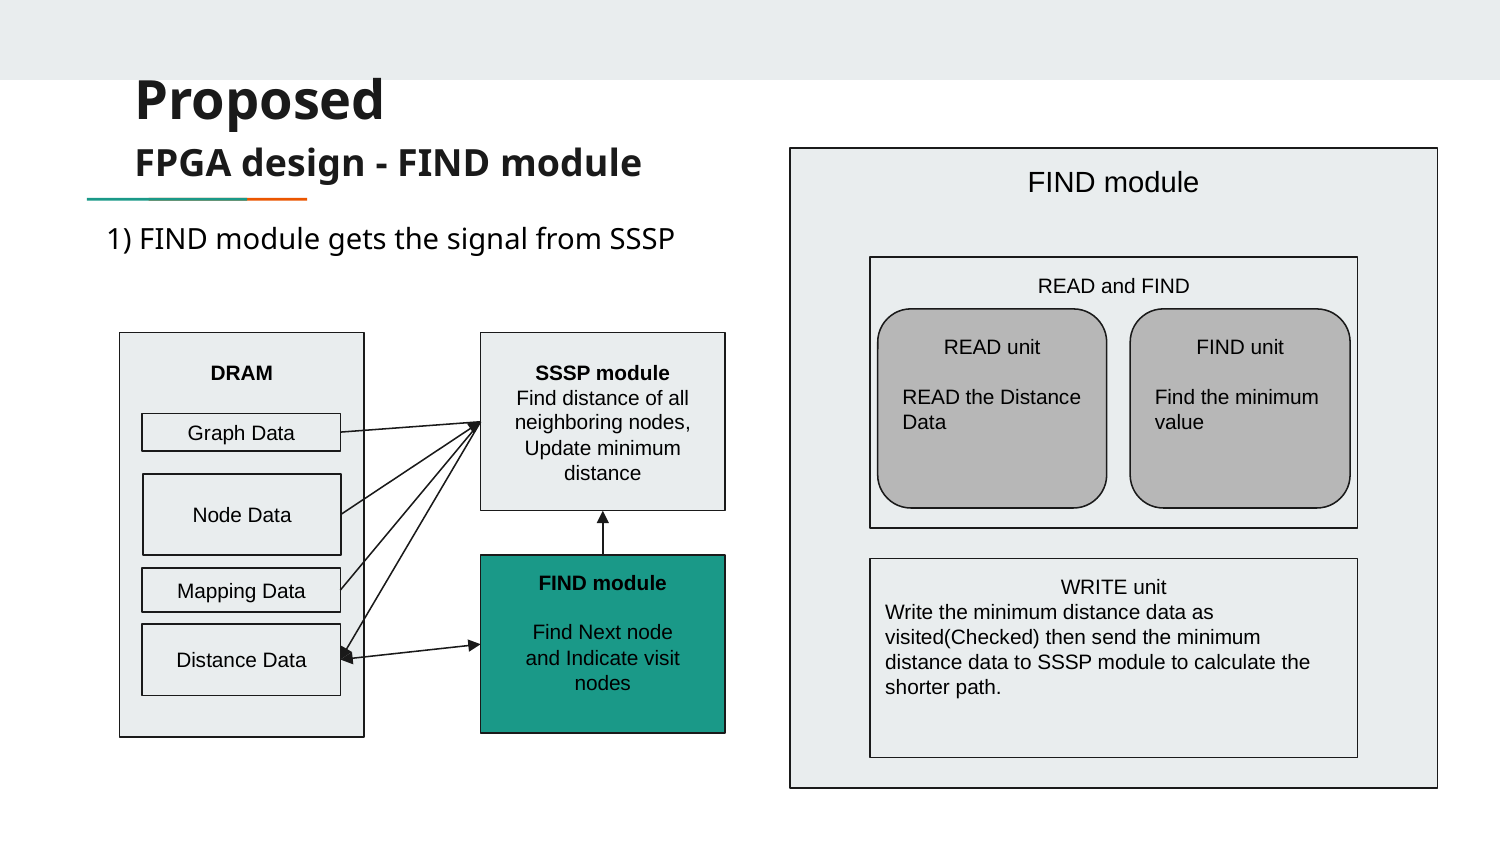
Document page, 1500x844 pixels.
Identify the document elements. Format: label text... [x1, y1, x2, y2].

text_box 1) FIND module gets the signal from SSSP [91, 205, 1115, 325]
text_box DRAM [119, 332, 364, 737]
title Proposed [119, 50, 1381, 124]
text_box Graph Data [142, 413, 341, 451]
text_box FIND unit Find the minimum value [1130, 308, 1351, 508]
text_box Distance Data [142, 623, 341, 696]
text_box READ unit READ the Distance Data [877, 325, 1107, 508]
text_box READ and FIND [870, 257, 1358, 528]
text_box Mapping Data [142, 568, 335, 613]
text_box FIND module Find Next node and Indicate visit nodes [480, 555, 725, 734]
text_box Node Data [142, 473, 334, 556]
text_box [340, 421, 481, 660]
text_box SSSP module Find distance of all neighboring nodes, Update minimum distance [480, 332, 725, 511]
title FPGA design - FIND module [119, 124, 1381, 230]
text_box WRITE unit Write the minimum distance data as visited(Checked) then send the minimum distance data to SSSP module to calculate the shorter path. [870, 558, 1358, 758]
text_box FIND module [790, 147, 1438, 789]
